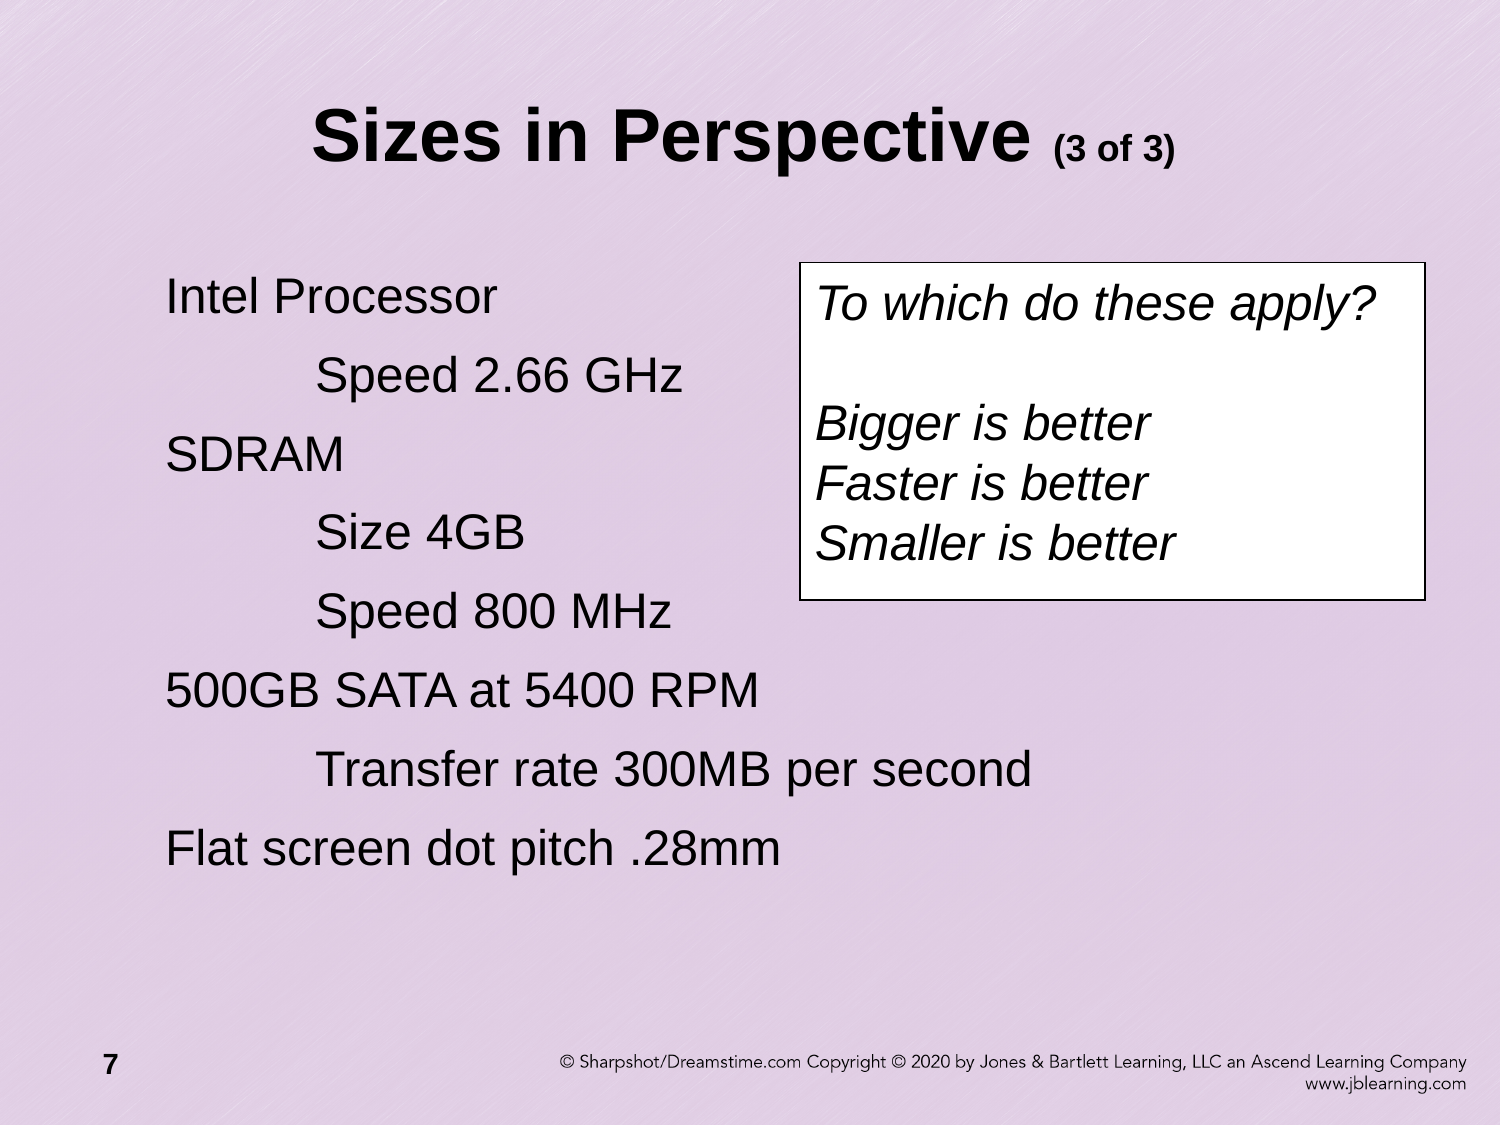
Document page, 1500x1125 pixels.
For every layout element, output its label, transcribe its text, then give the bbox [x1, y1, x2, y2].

list Intel Processor Speed 2.66 GHz SDRAM Size 4GB Speed 800 MHz 500GB SATA at 5400 RPM Transfer rate 300MB per second Flat screen dot pitch .28mm [150, 262, 1500, 1013]
text_box To which do these apply? Bigger is better Faster is better Smaller is better [800, 262, 1425, 600]
picture [0, 0, 1500, 1125]
slide_number 7 [87, 1037, 438, 1091]
title Sizes in Perspective (3 of 3) [125, 37, 1363, 225]
